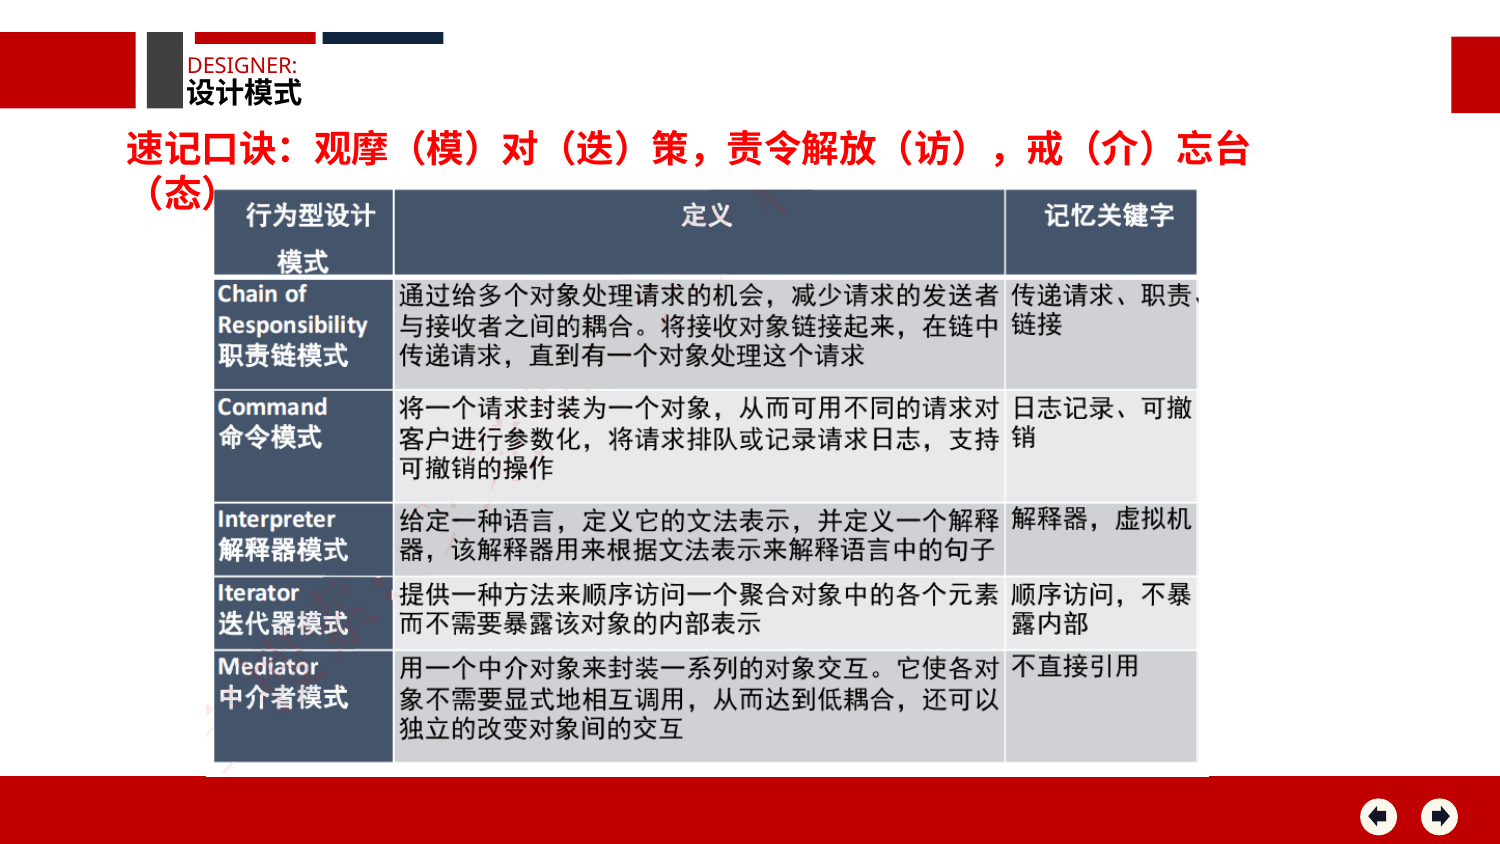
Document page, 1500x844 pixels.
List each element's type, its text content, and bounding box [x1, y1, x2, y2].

text_box 速记口诀：观摩（模）对（迭）策，责令解放（访），戒（介）忘台（态） [112, 117, 1351, 223]
text_box DESIGNER: [172, 43, 313, 67]
picture [206, 173, 1210, 778]
text_box 设计模式 [171, 67, 672, 117]
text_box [194, 31, 444, 45]
